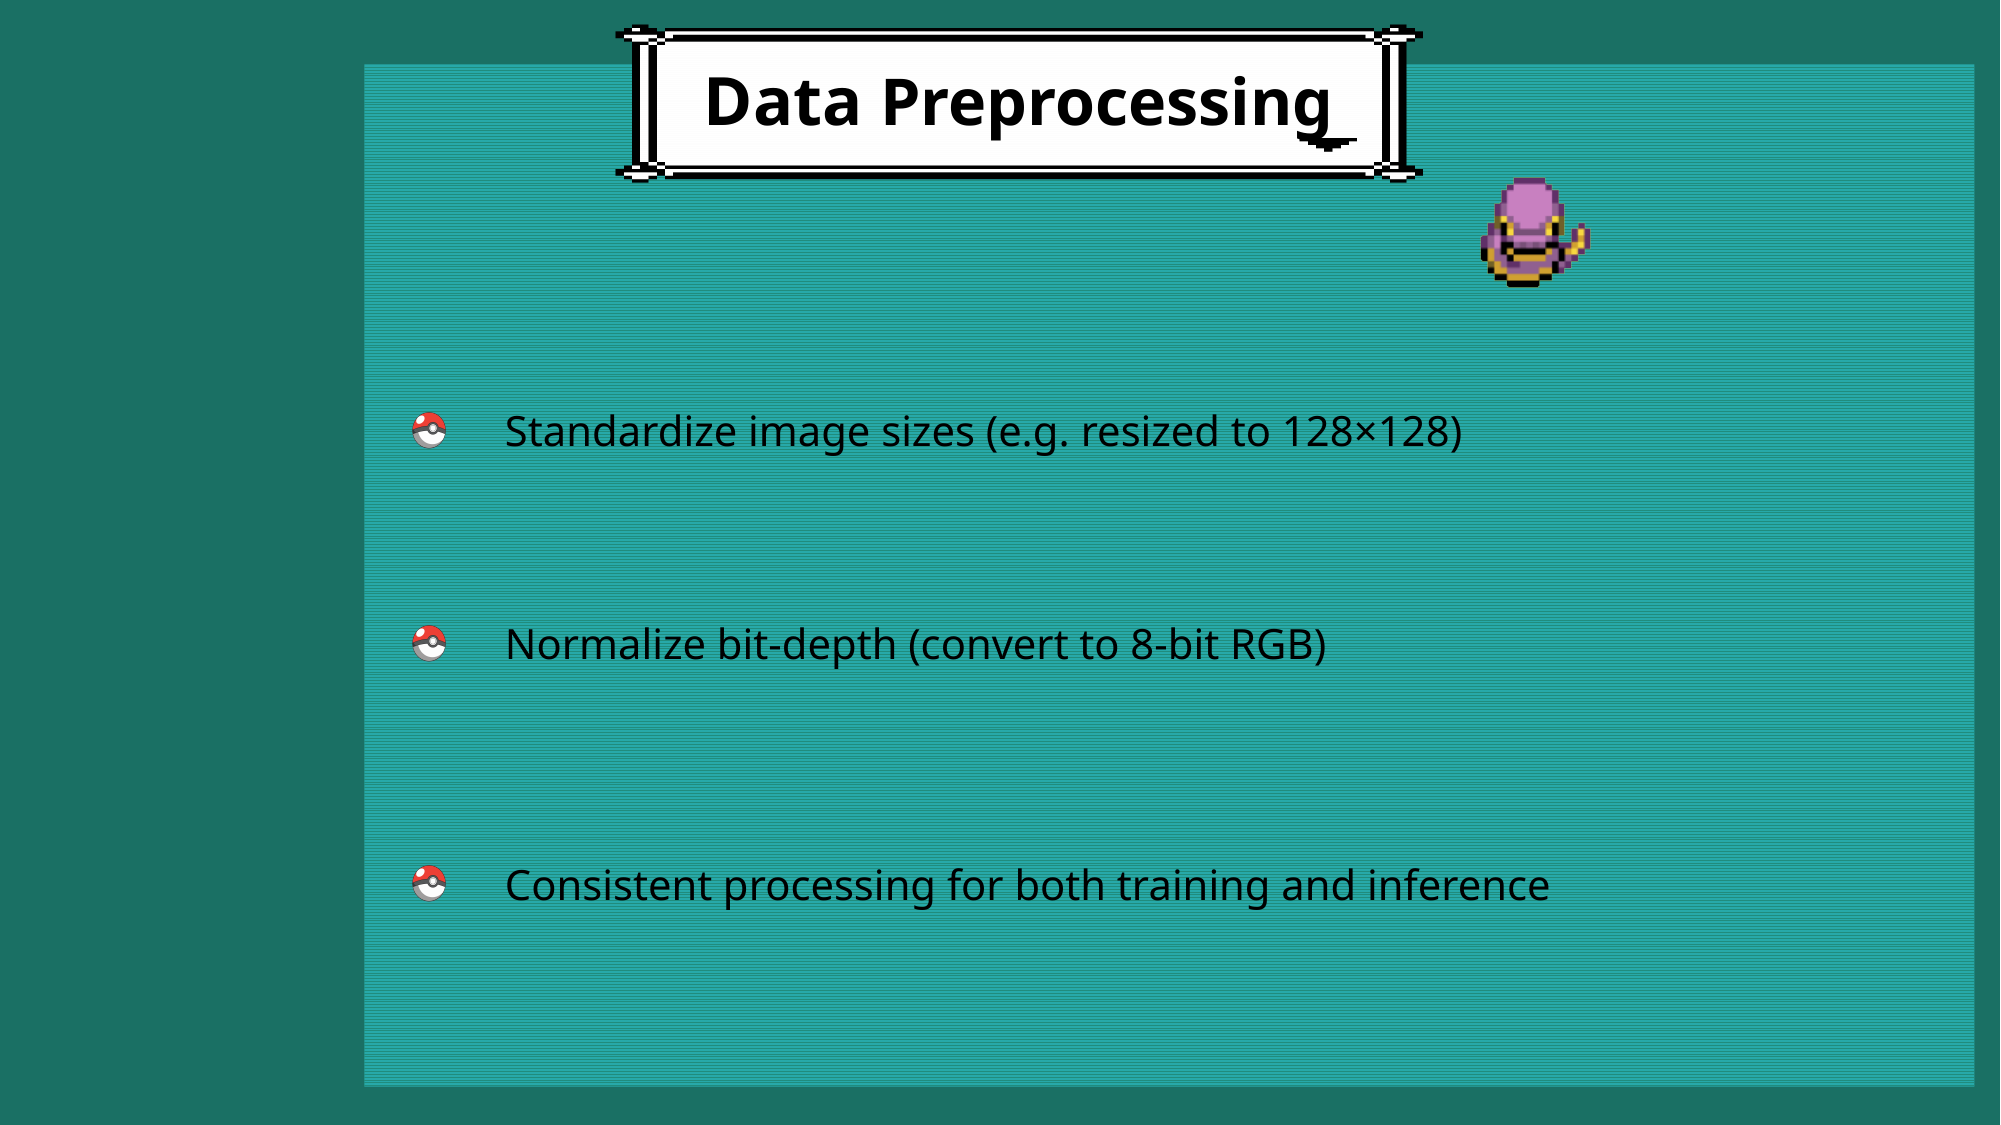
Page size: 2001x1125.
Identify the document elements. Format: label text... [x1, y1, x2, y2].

picture [606, 12, 1636, 300]
text_box Consistent processing for both training and inference [490, 850, 1975, 916]
picture [411, 411, 447, 450]
text_box Normalize bit-depth (convert to 8-bit RGB) [490, 610, 1975, 676]
text_box Standardize image sizes (e.g. resized to 128×128) [490, 397, 1975, 463]
picture [411, 864, 447, 904]
picture [411, 624, 447, 663]
text_box [362, 62, 1976, 1089]
